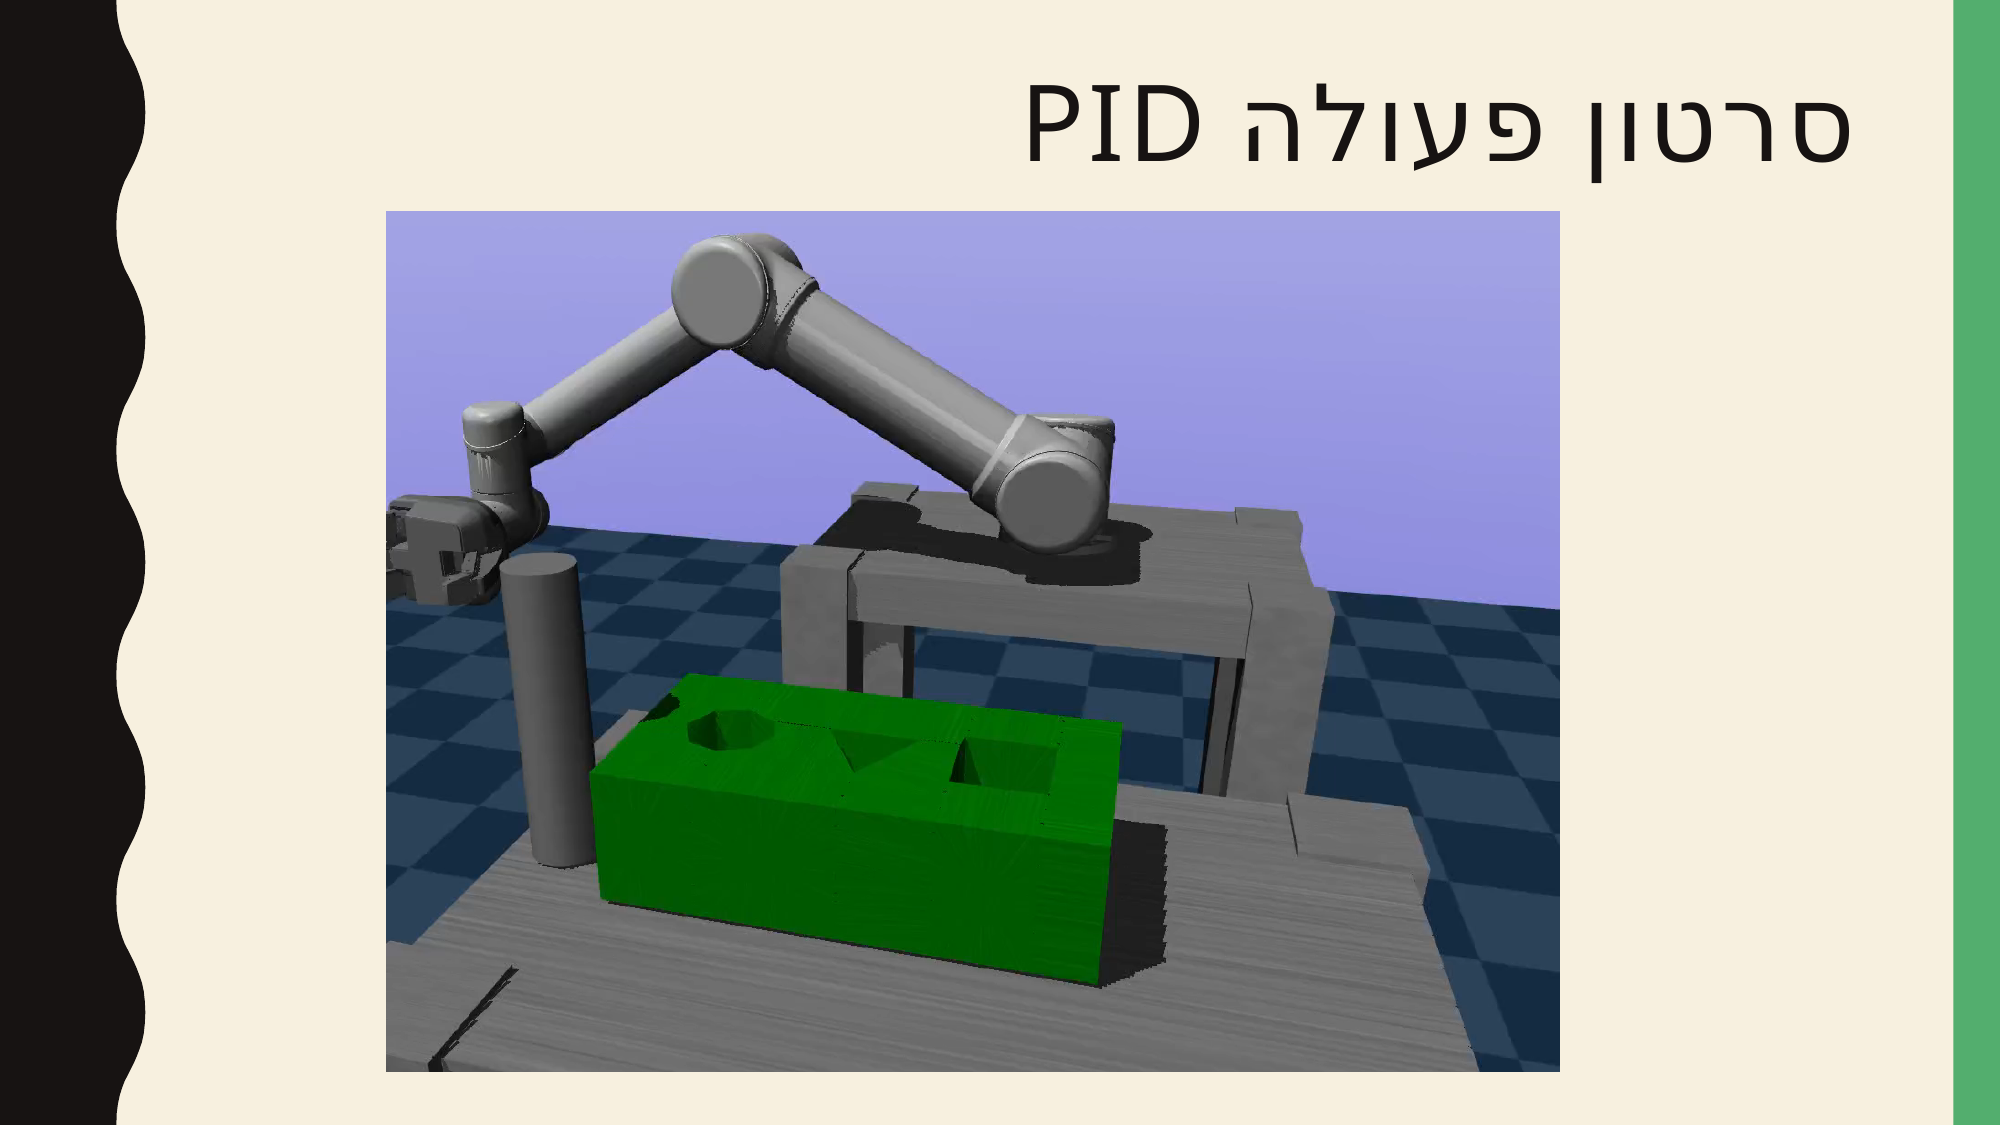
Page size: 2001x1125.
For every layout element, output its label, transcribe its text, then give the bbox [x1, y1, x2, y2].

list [386, 210, 1560, 1073]
title סרטון פעולה PID [205, 62, 1875, 308]
